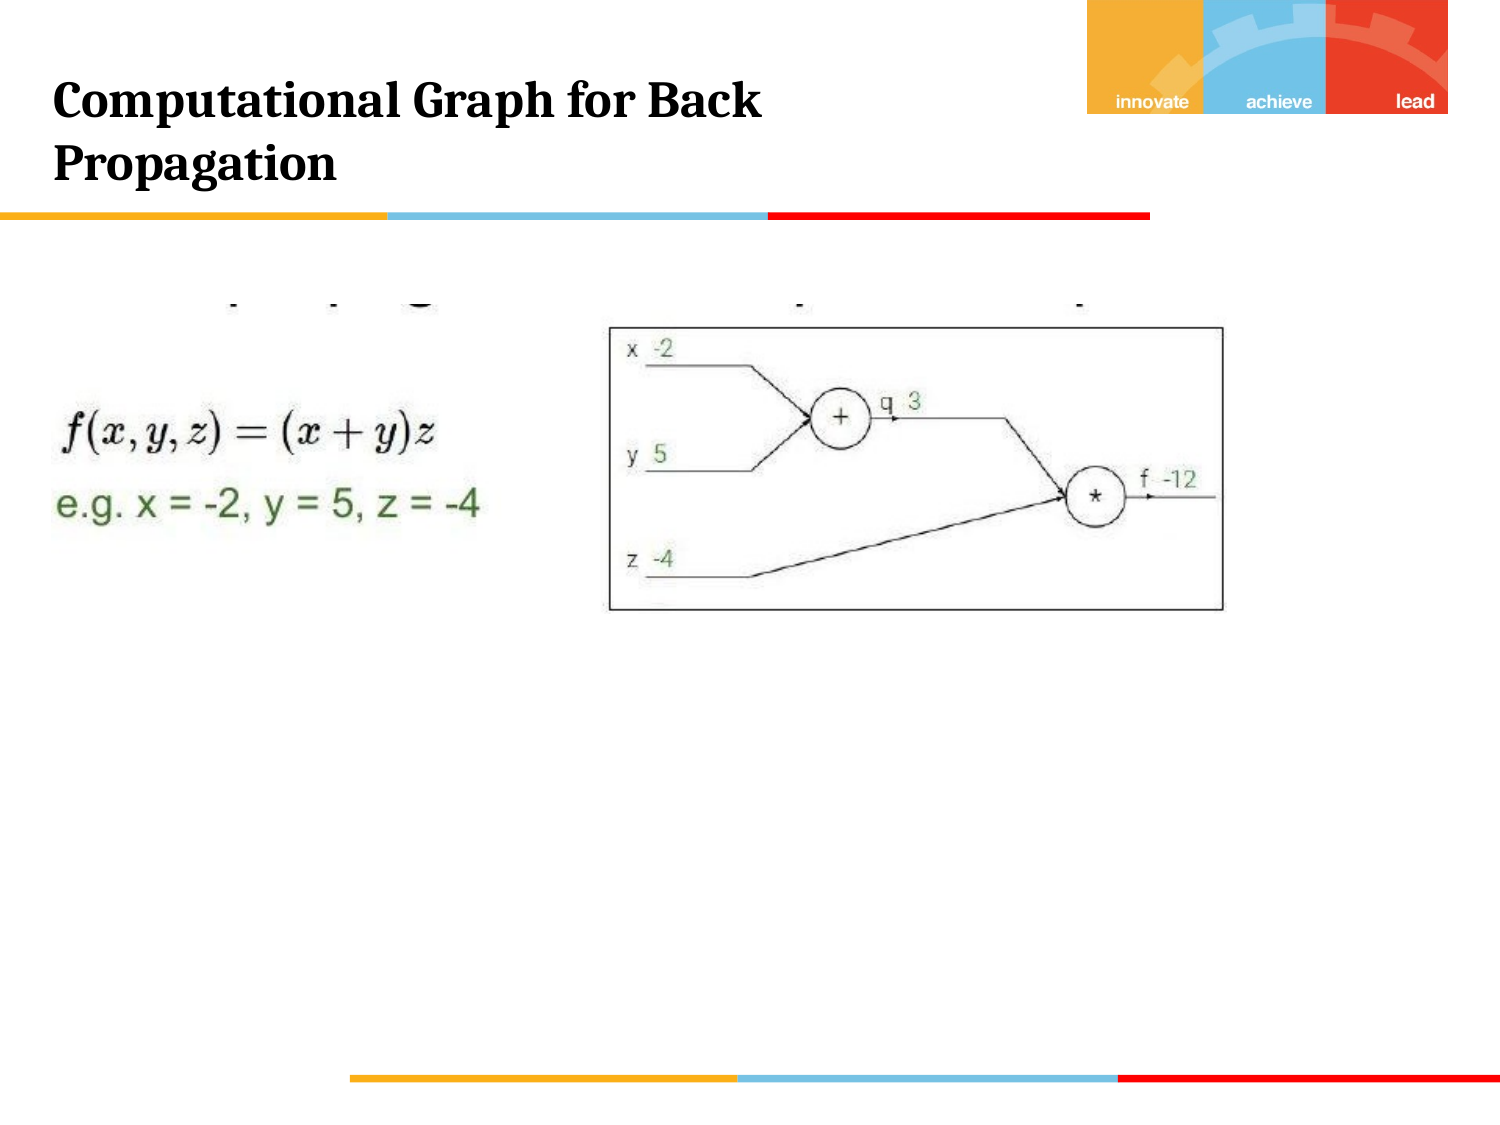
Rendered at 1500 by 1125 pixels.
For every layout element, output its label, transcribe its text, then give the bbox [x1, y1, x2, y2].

picture [1087, 0, 1448, 114]
picture [50, 304, 1227, 614]
title Computational Graph for Back Propagation [51, 31, 1058, 222]
